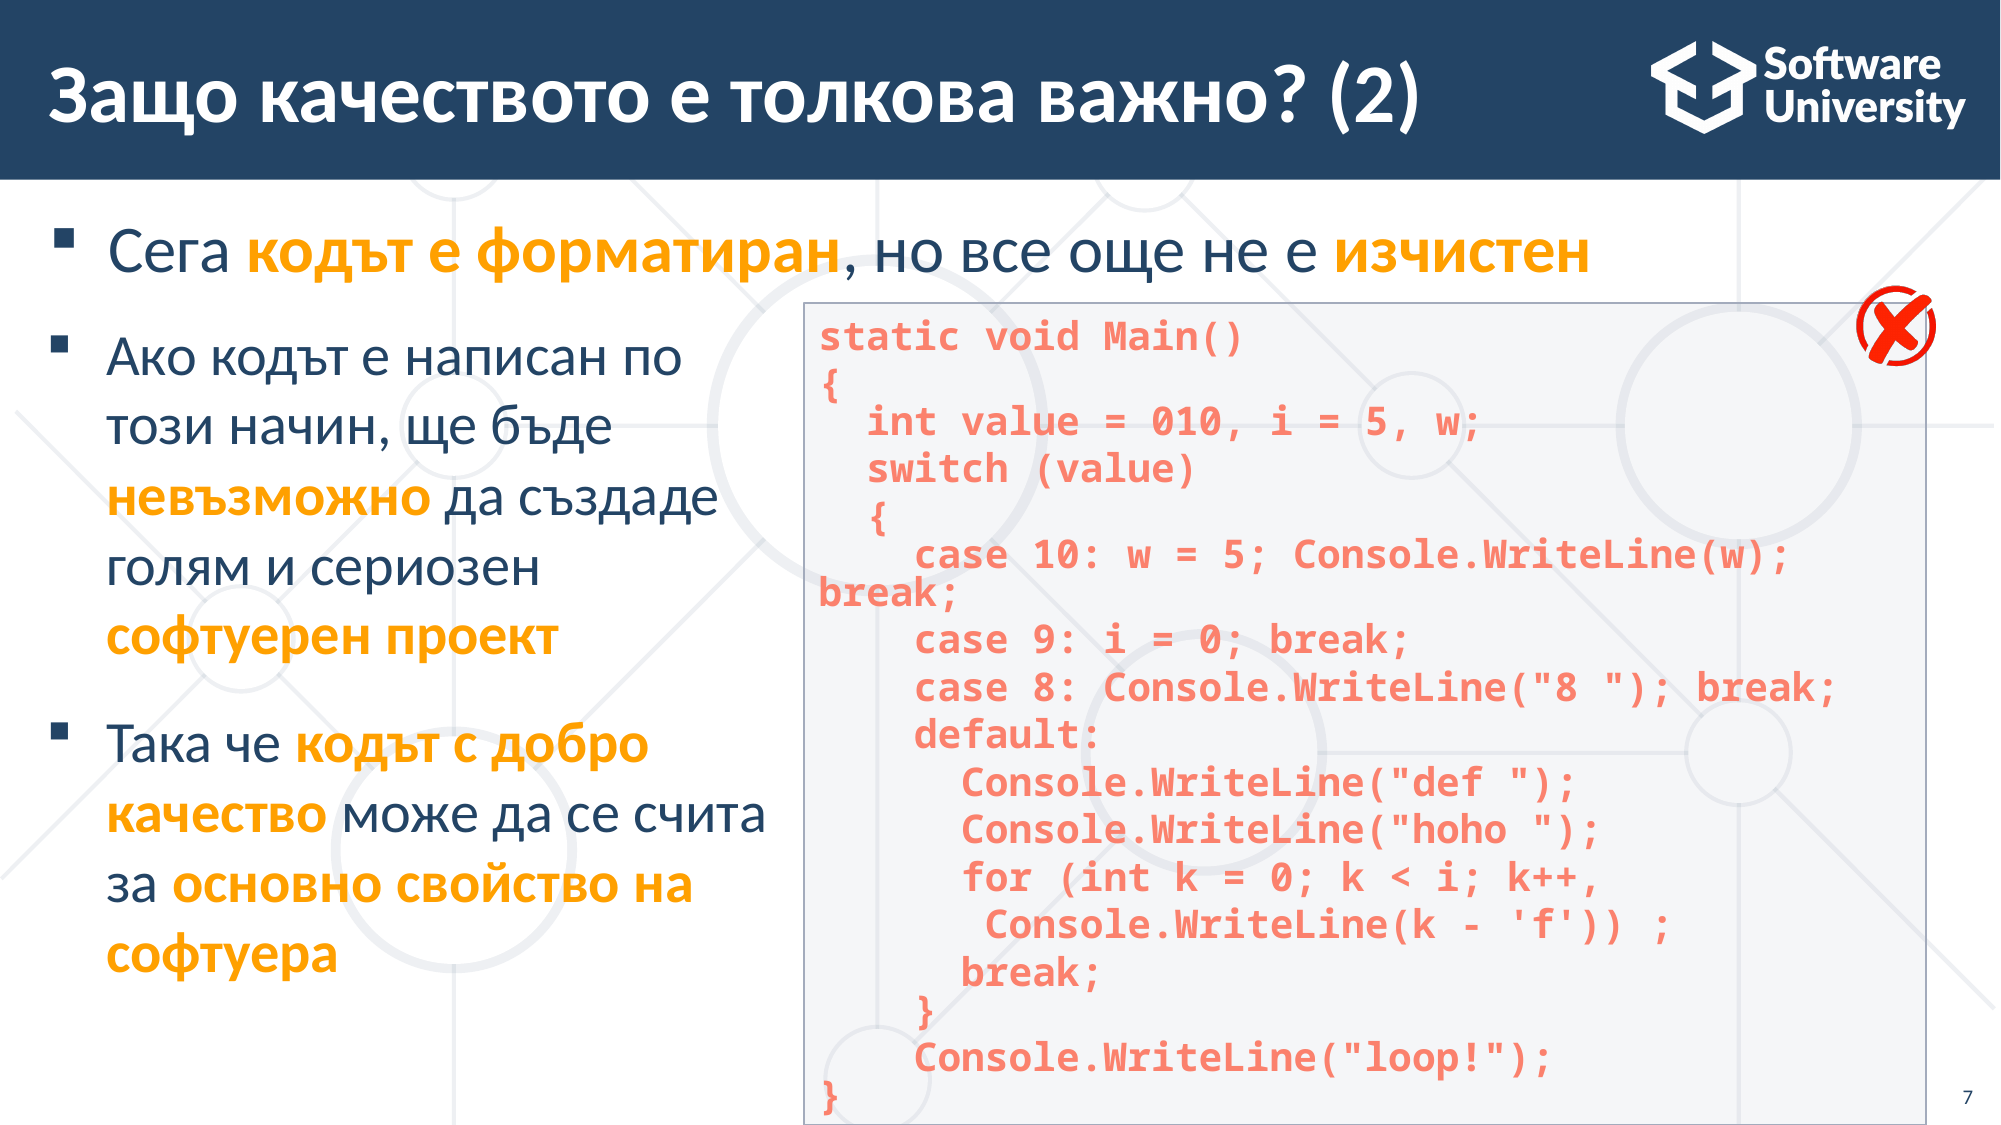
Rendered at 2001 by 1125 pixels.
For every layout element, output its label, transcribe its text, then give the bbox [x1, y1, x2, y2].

picture [1848, 278, 1946, 374]
title Защо качеството е толкова важно? (2) [31, 16, 1625, 162]
list Сега кодът е форматиран, но все още не е изчистен [31, 196, 1970, 1104]
slide_number 7 [1927, 1067, 1989, 1117]
text_box static void Main() { int value = 010, i = 5, w; switch (value) { case 10: w = 5; Console.WriteLine(w); break; case 9: i = 0; break; case 8: Console.WriteLine("8 "); break; default: Console.WriteLine("def "); Console.WriteLine("hoho "); for (int k = 0; k < i; k++, Console.WriteLine(k - 'f')) ; break; } Console.WriteLine("loop!"); } [804, 303, 1927, 1125]
picture [1651, 41, 1966, 134]
text_box Ако кодът е написан по този начин, ще бъде невъзможно да създаде голям и сериозен софтуерен проект Така че кодът с добро качество може да се счита за основно свойство на софтуера [31, 309, 788, 992]
